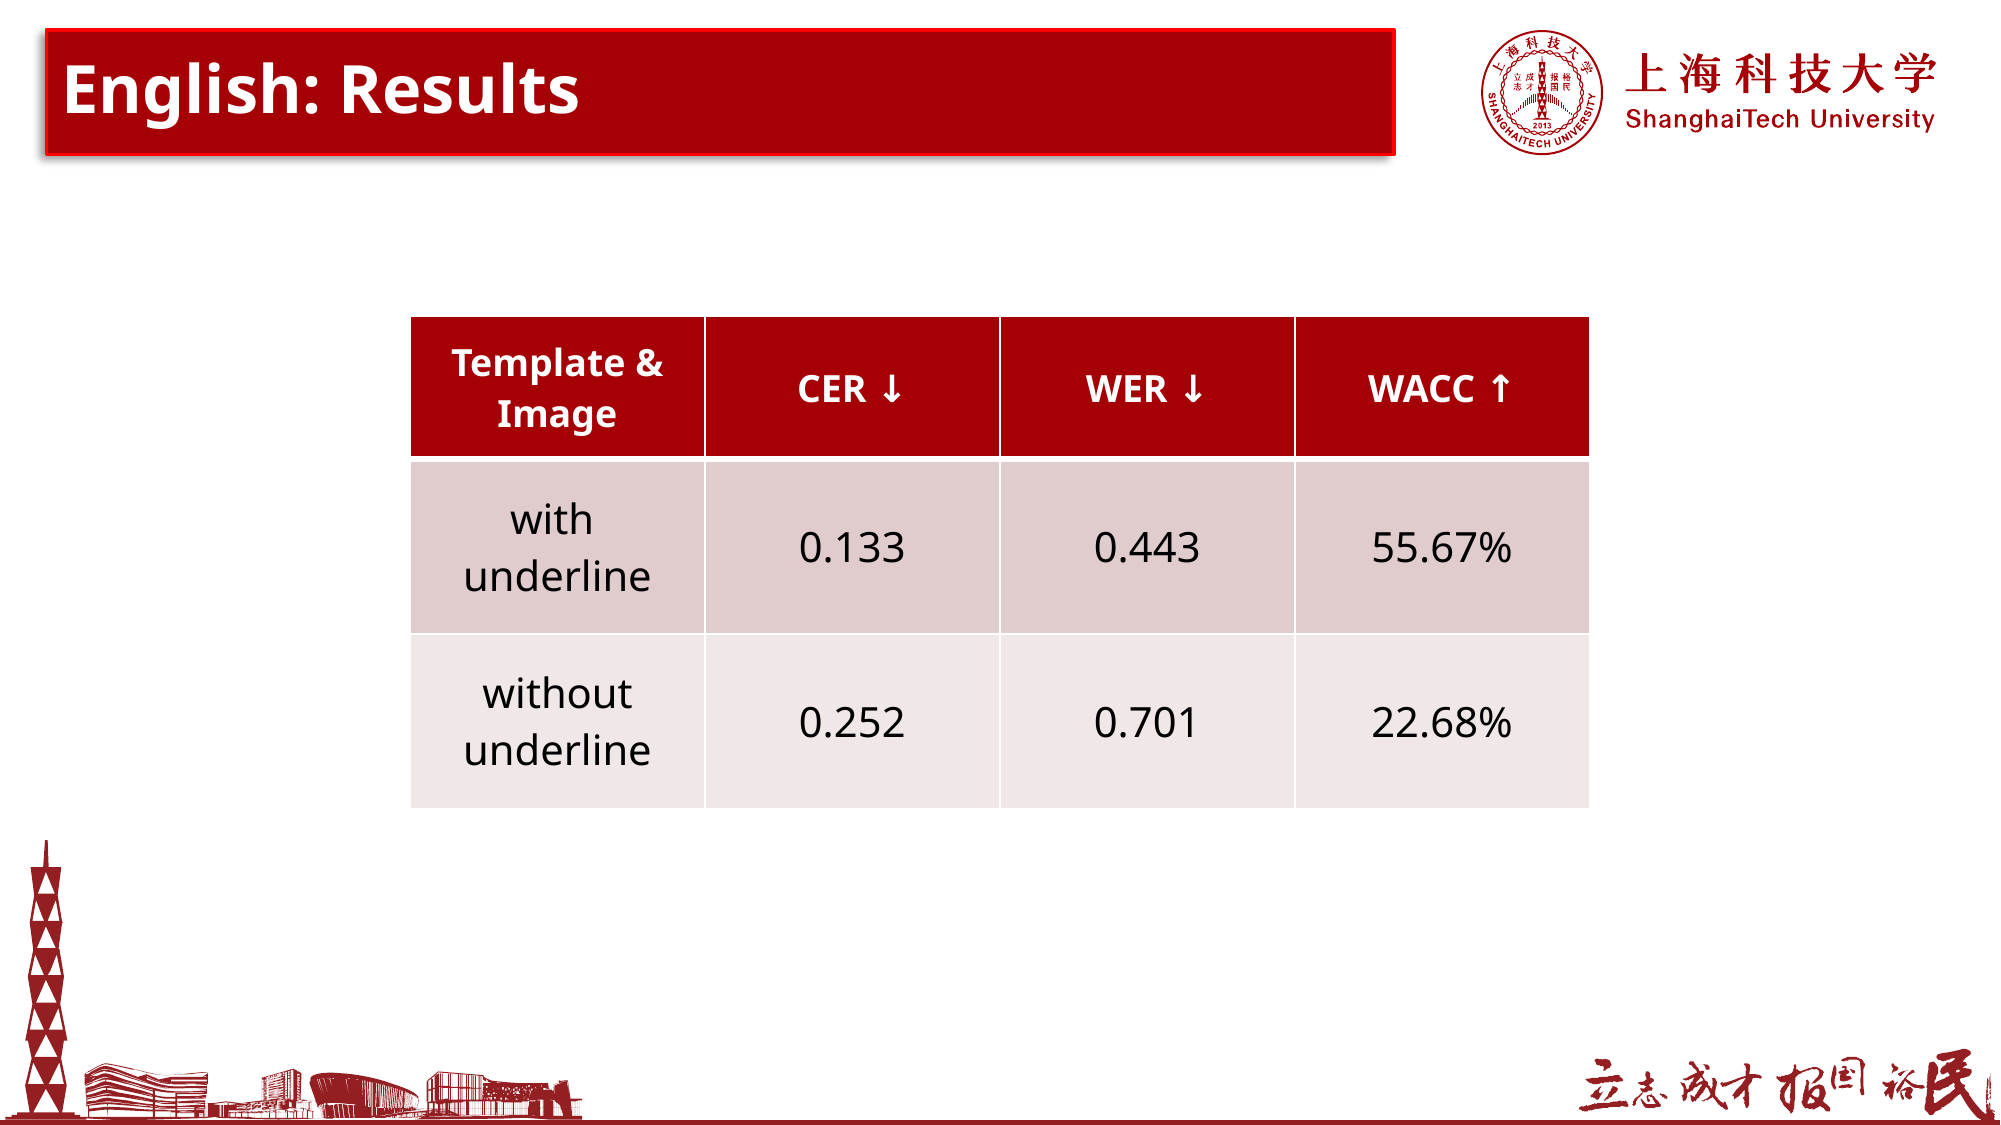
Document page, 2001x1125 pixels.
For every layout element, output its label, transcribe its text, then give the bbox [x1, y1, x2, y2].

table_cell 0.252 [706, 635, 999, 808]
table_header Template & Image [411, 317, 704, 456]
table_cell 55.67% [1296, 462, 1589, 633]
table_cell with underline [411, 462, 704, 633]
table_cell 0.443 [1001, 462, 1294, 633]
table_cell 22.68% [1296, 635, 1589, 808]
table_cell 0.133 [706, 462, 999, 633]
table_cell 0.701 [1001, 635, 1294, 808]
table_cell without underline [411, 635, 704, 808]
title English: Results [45, 28, 1396, 156]
table_header CER ↓ [706, 317, 999, 456]
table_header WER ↓ [1001, 317, 1294, 456]
table_header WACC ↑ [1296, 317, 1589, 456]
